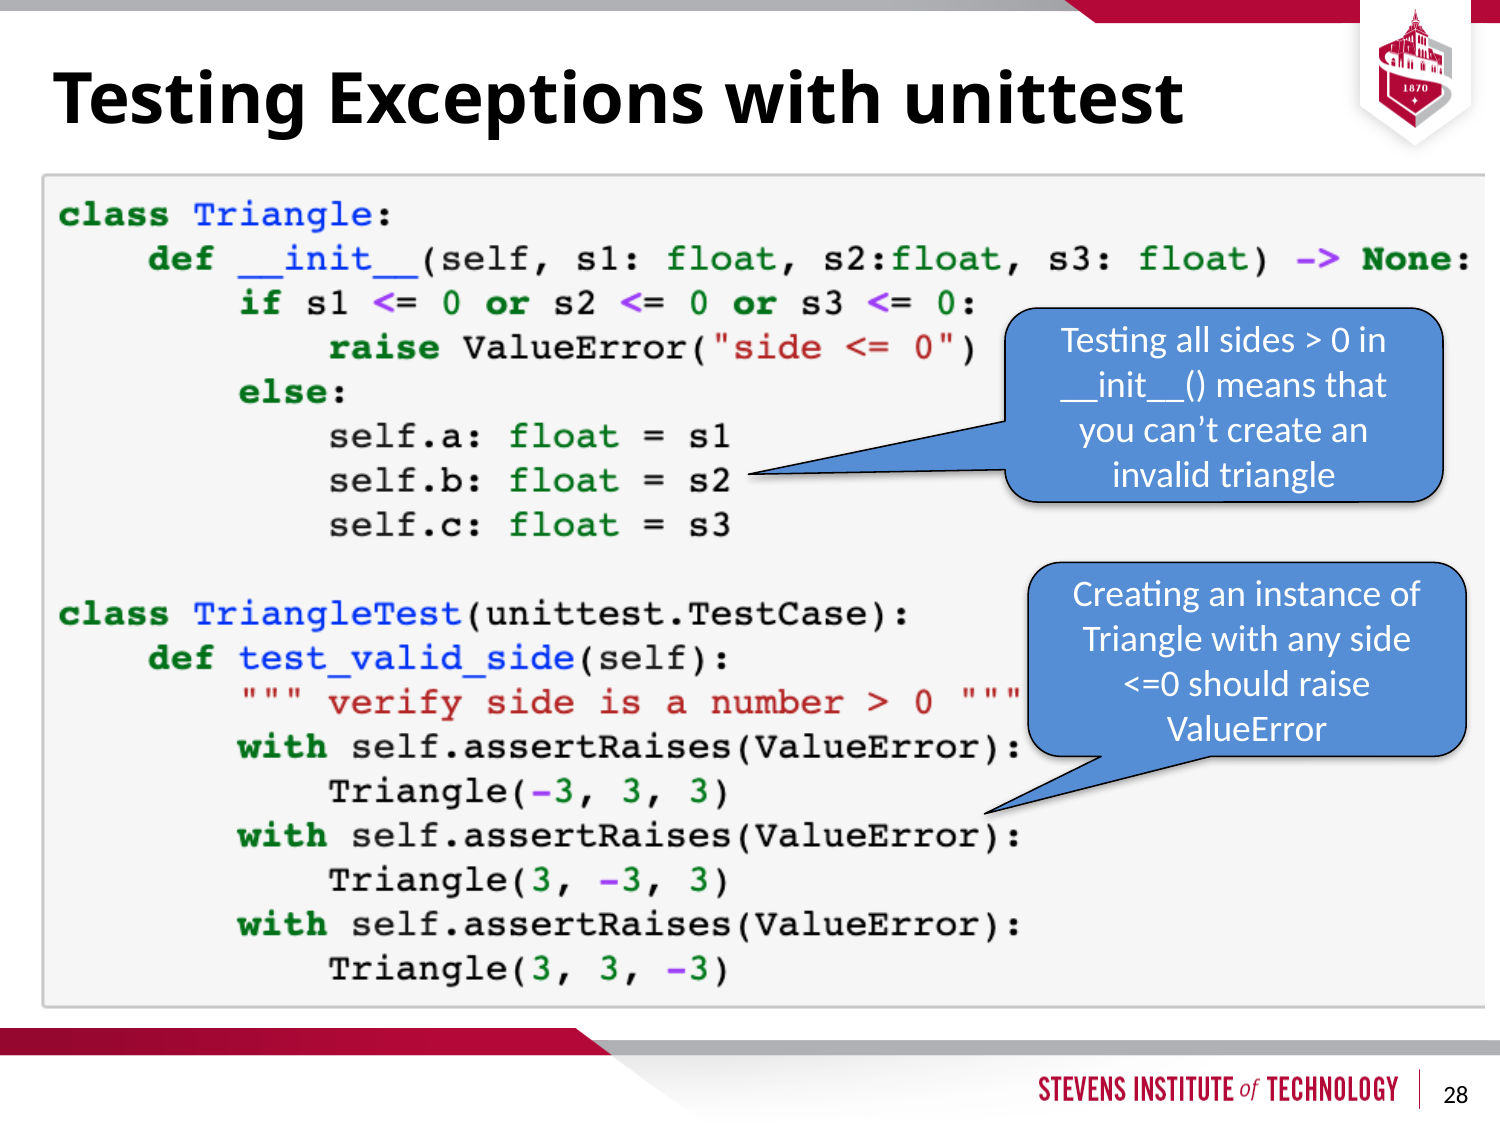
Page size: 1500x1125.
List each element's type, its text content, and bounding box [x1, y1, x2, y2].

slide_number 28 [1428, 1071, 1490, 1108]
picture [0, 0, 1500, 160]
picture [36, 166, 1485, 1016]
title Testing Exceptions with unittest [37, 45, 1338, 150]
picture [0, 1028, 1500, 1125]
